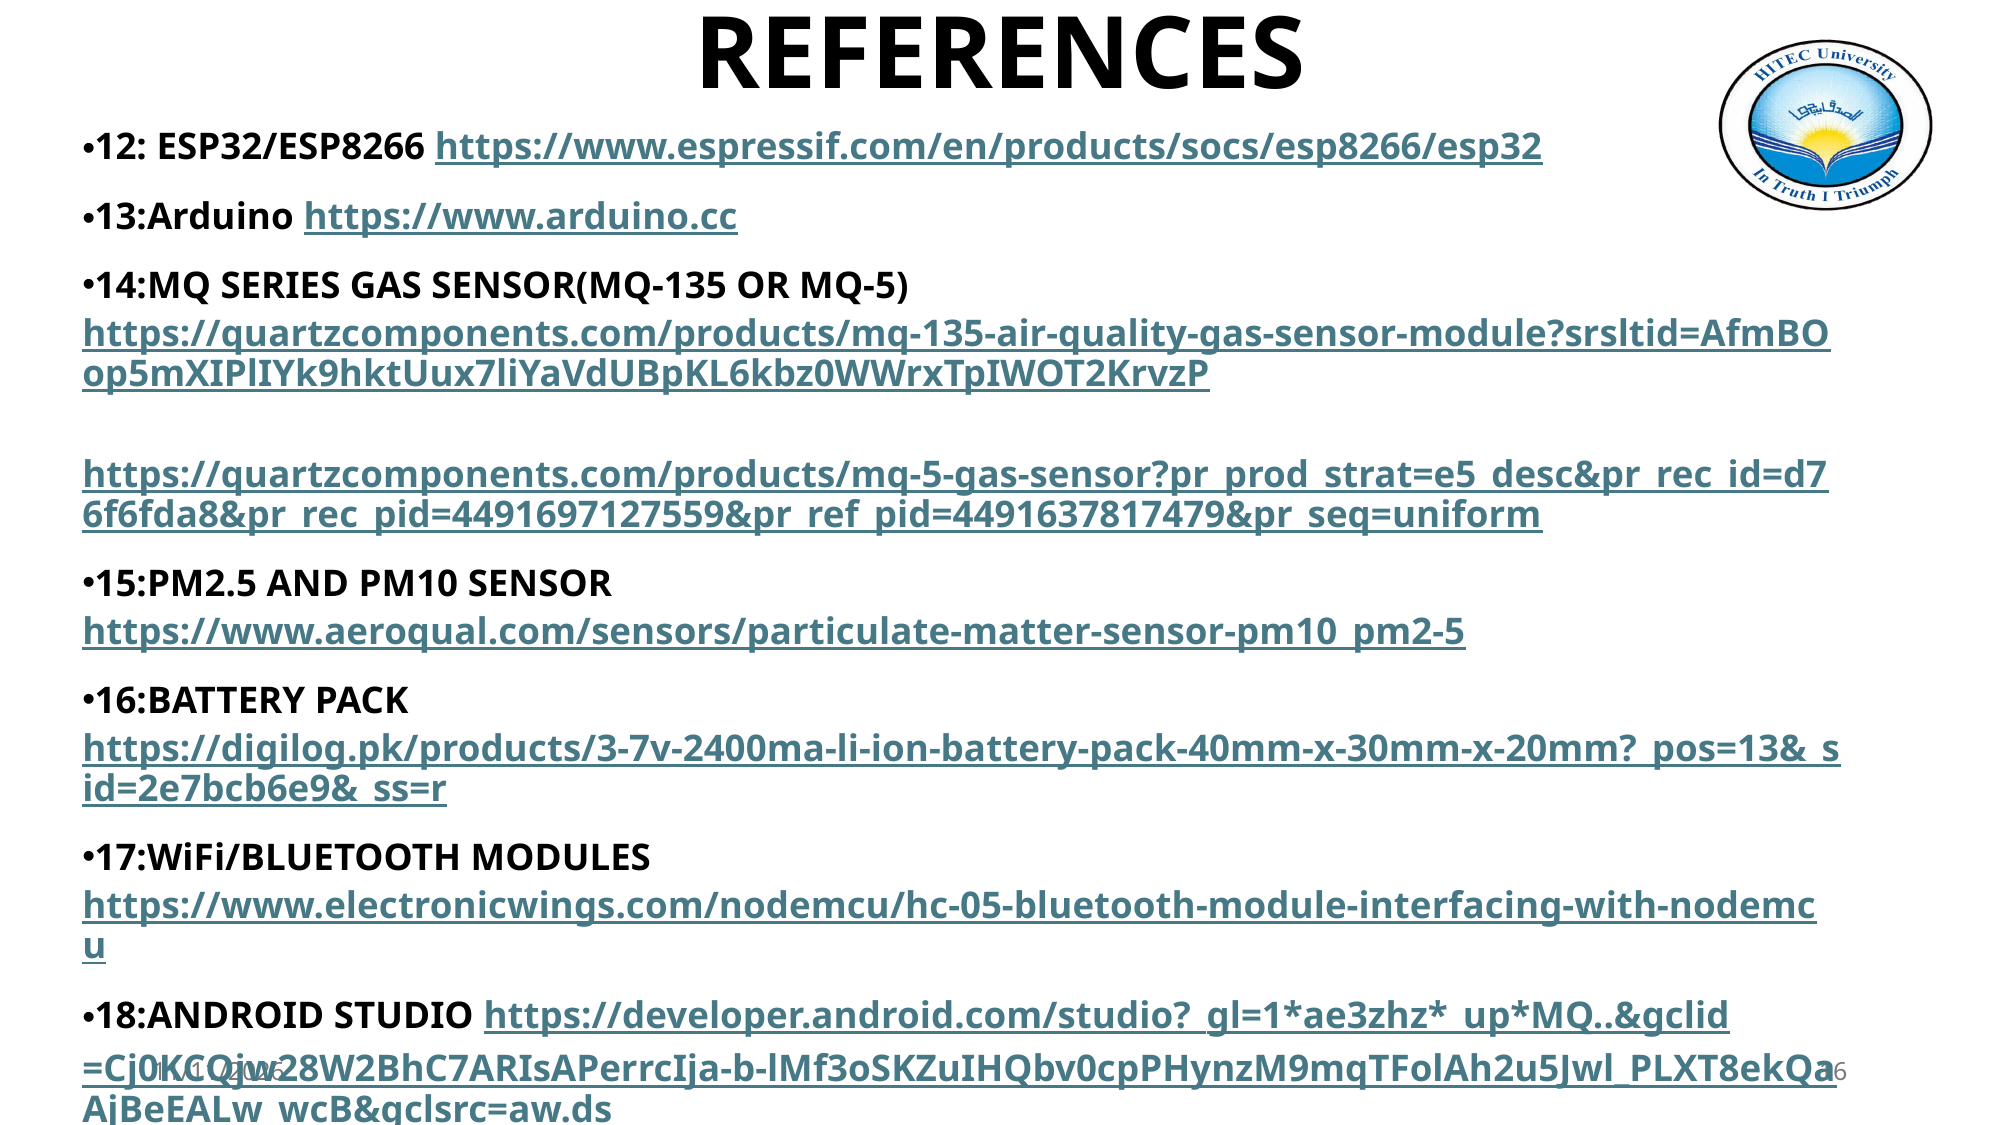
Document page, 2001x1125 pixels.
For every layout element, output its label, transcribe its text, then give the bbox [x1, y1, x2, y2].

title REFERENCES [137, 0, 1863, 111]
slide_number 16 [1412, 1042, 1863, 1103]
list 12: ESP32/ESP8266 https://www.espressif.com/en/products/socs/esp8266/esp32 13:Arduino https://www.arduino.cc 14:MQ SERIES GAS SENSOR(MQ-135 OR MQ-5) https://quartzcomponents.com/products/mq-135-air-quality-gas-sensor-module?srsltid=AfmBOop5mXIPlIYk9hktUux7liYaVdUBpKL6kbz0WWrxTpIWOT2KrvzP https://quartzcomponents.com/products/mq-5-gas-sensor?pr_prod_strat=e5_desc&pr_rec_id=d76f6fda8&pr_rec_pid=4491697127559&pr_ref_pid=4491637817479&pr_seq=uniform 15:PM2.5 AND PM10 SENSOR https://www.aeroqual.com/sensors/particulate-matter-sensor-pm10_pm2-5 16:BATTERY PACK https://digilog.pk/products/3-7v-2400ma-li-ion-battery-pack-40mm-x-30mm-x-20mm?_pos=13&_sid=2e7bcb6e9&_ss=r 17:WiFi/BLUETOOTH MODULES https://www.electronicwings.com/nodemcu/hc-05-bluetooth-module-interfacing-with-nodemcu 18:ANDROID STUDIO https://developer.android.com/studio?_gl=1*ae3zhz*_up*MQ..&gclid=Cj0KCQjw28W2BhC7ARIsAPerrcIja-b-lMf3oSKZuIHQbv0cpPHynzM9mqTFolAh2u5Jwl_PLXT8ekQaAjBeEALw_wcB&gclsrc=aw.ds 19:FIREBASE https://firebase.google.com/?gad_source=1&gclid=Cj0KCQjw28W2BhC7ARIsAPerrcI94T6cSy7drbjU0zQU_a4MeNrUMZAfQ8a8eirac0VXoSY6-GZI_fwaAqw-EALw_wcB&gclsrc=aw.ds [67, 111, 1863, 1064]
slide_number 02-Sep-24 [137, 1042, 588, 1103]
picture [1717, 38, 1934, 212]
